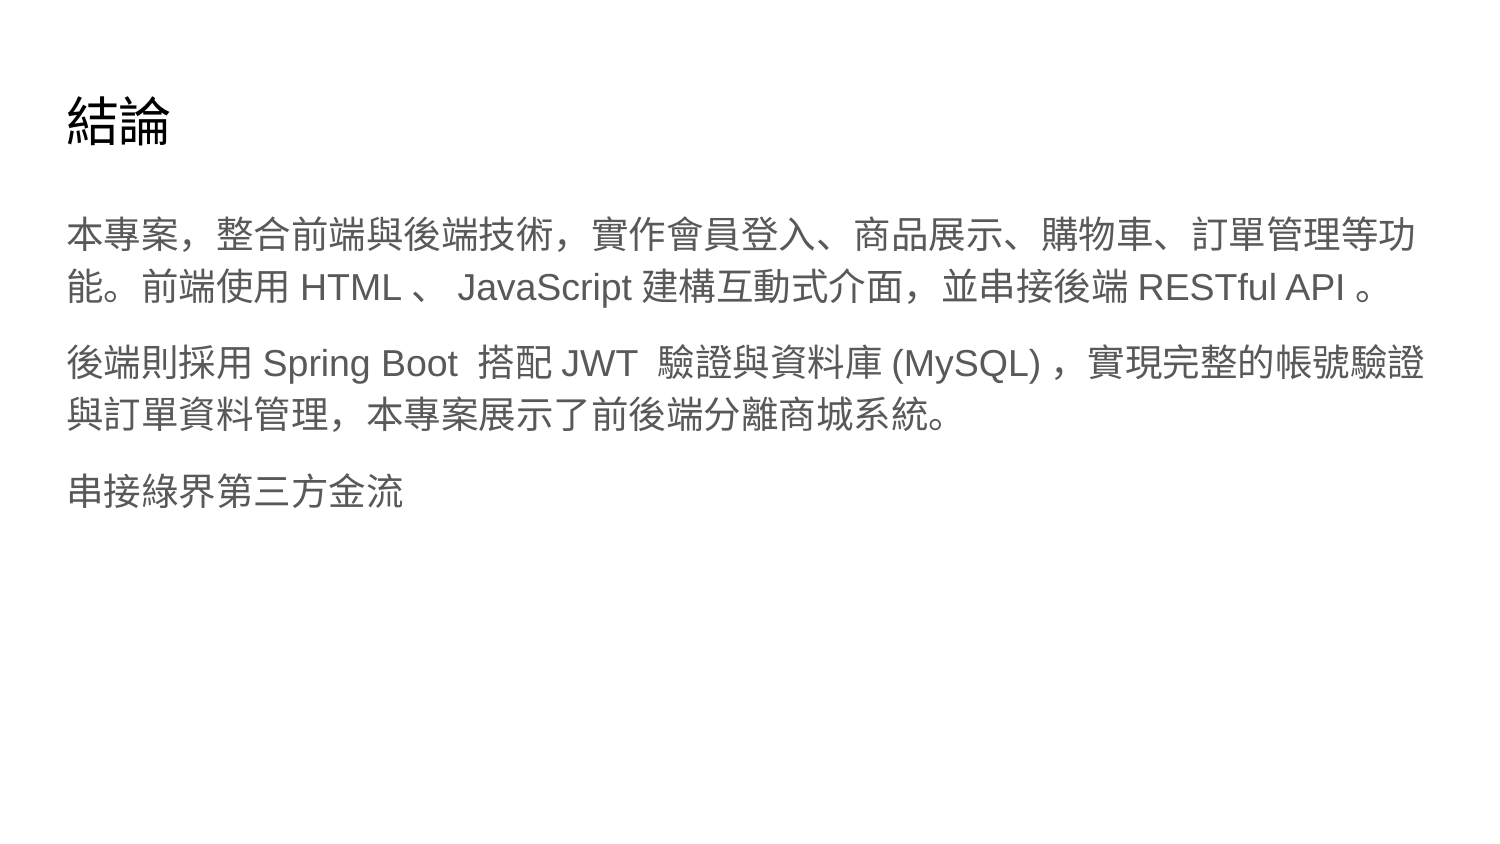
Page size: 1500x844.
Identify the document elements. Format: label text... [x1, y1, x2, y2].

list 本專案，整合前端與後端技術，實作會員登入、商品展示、購物車、訂單管理等功能。前端使用HTML、JavaScript建構互動式介面，並串接後端RESTful API。 後端則採用Spring Boot 搭配JWT 驗證與資料庫(MySQL)，實現完整的帳號驗證與訂單資料管理，本專案展示了前後端分離商城系統。 串接綠界第三方金流 [51, 189, 1449, 750]
title 結論 [51, 72, 1449, 167]
